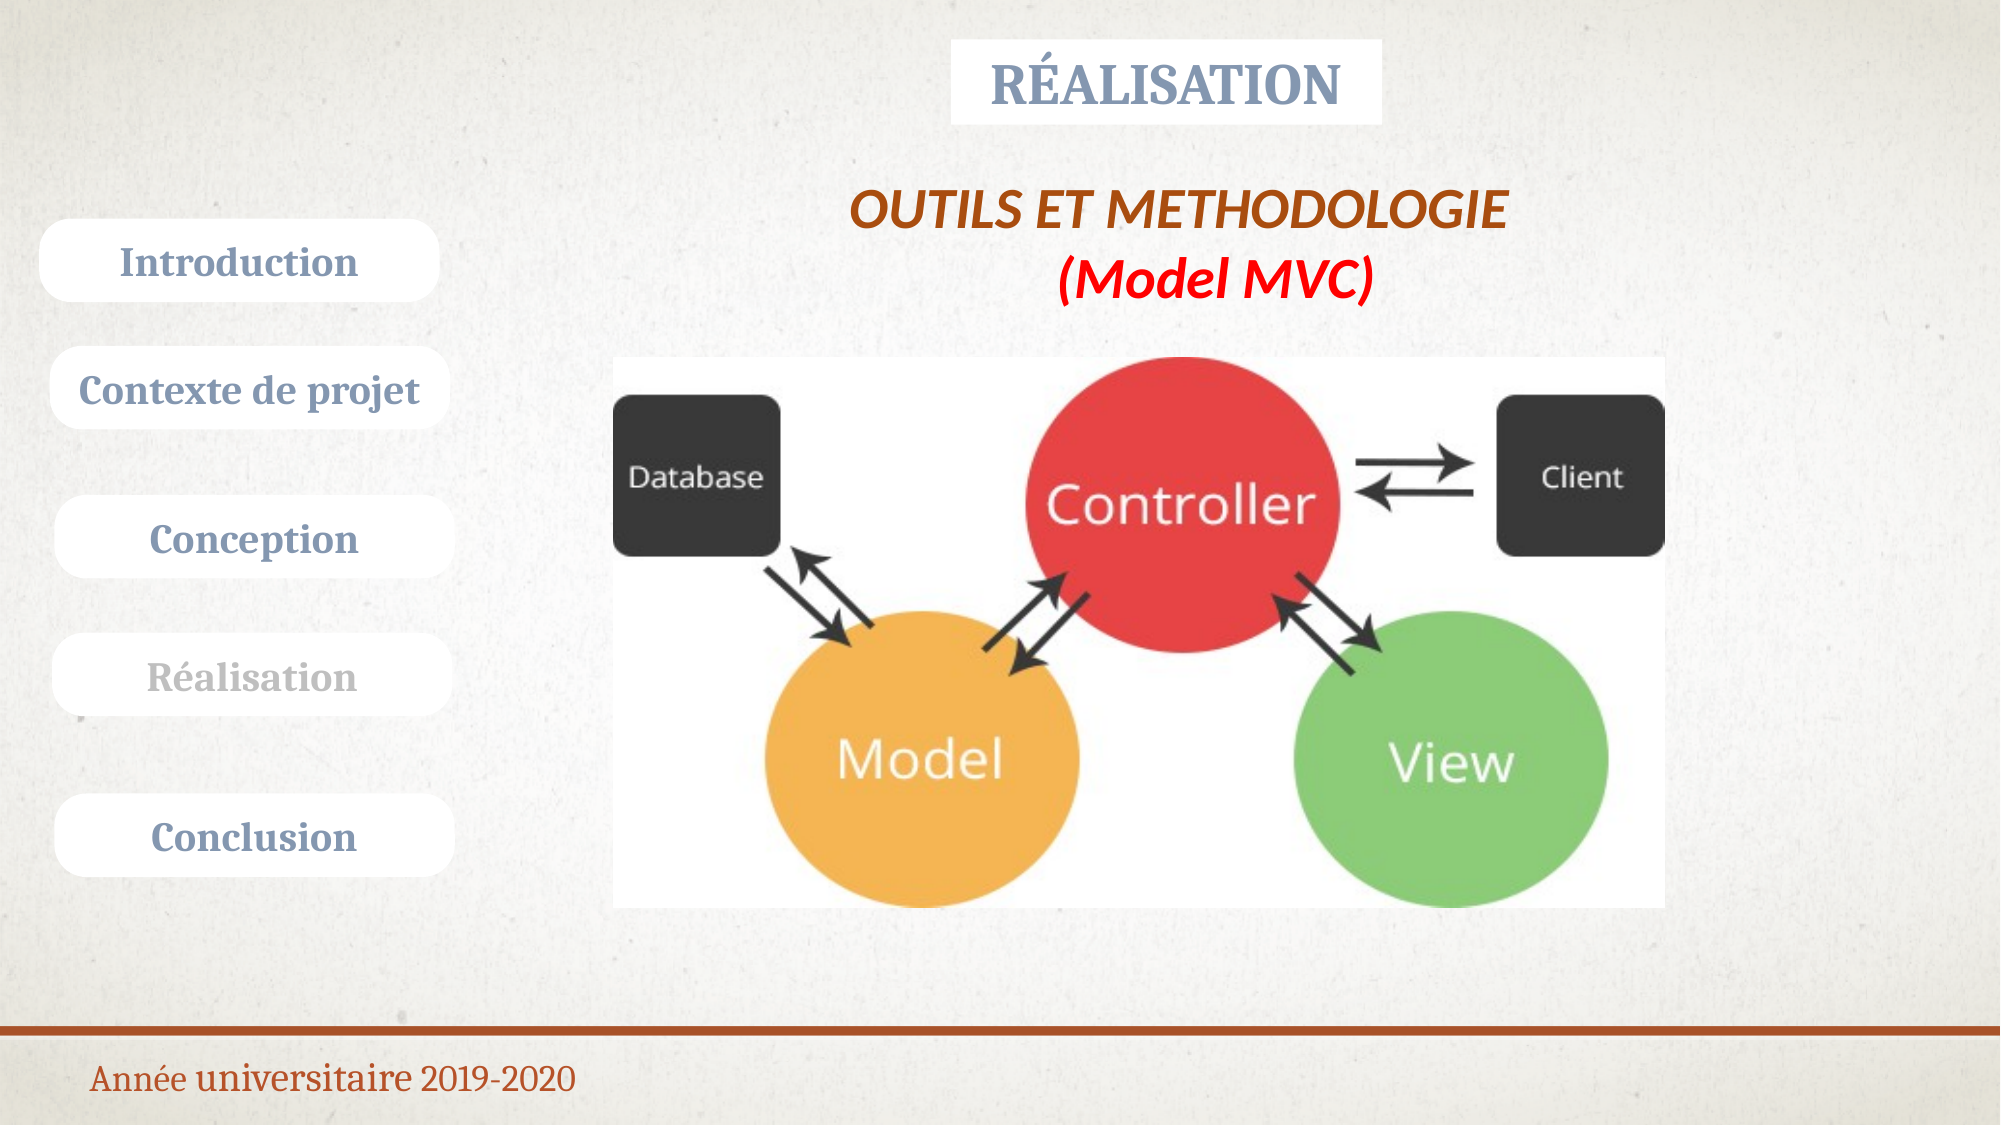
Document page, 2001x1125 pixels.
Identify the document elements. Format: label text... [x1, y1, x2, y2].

text_box Contexte de projet [48, 344, 452, 431]
text_box Année universitaire 2019-2020 [74, 1042, 592, 1107]
text_box Réalisation [50, 631, 454, 718]
text_box Introduction [38, 217, 441, 304]
text_box Conclusion [53, 792, 456, 879]
title Réalisation [950, 38, 1383, 126]
text_box OUTILS ET METHODOLOGIE (Model MVC) [834, 162, 1598, 357]
text_box Conception [53, 493, 456, 580]
picture [0, 0, 2001, 1125]
